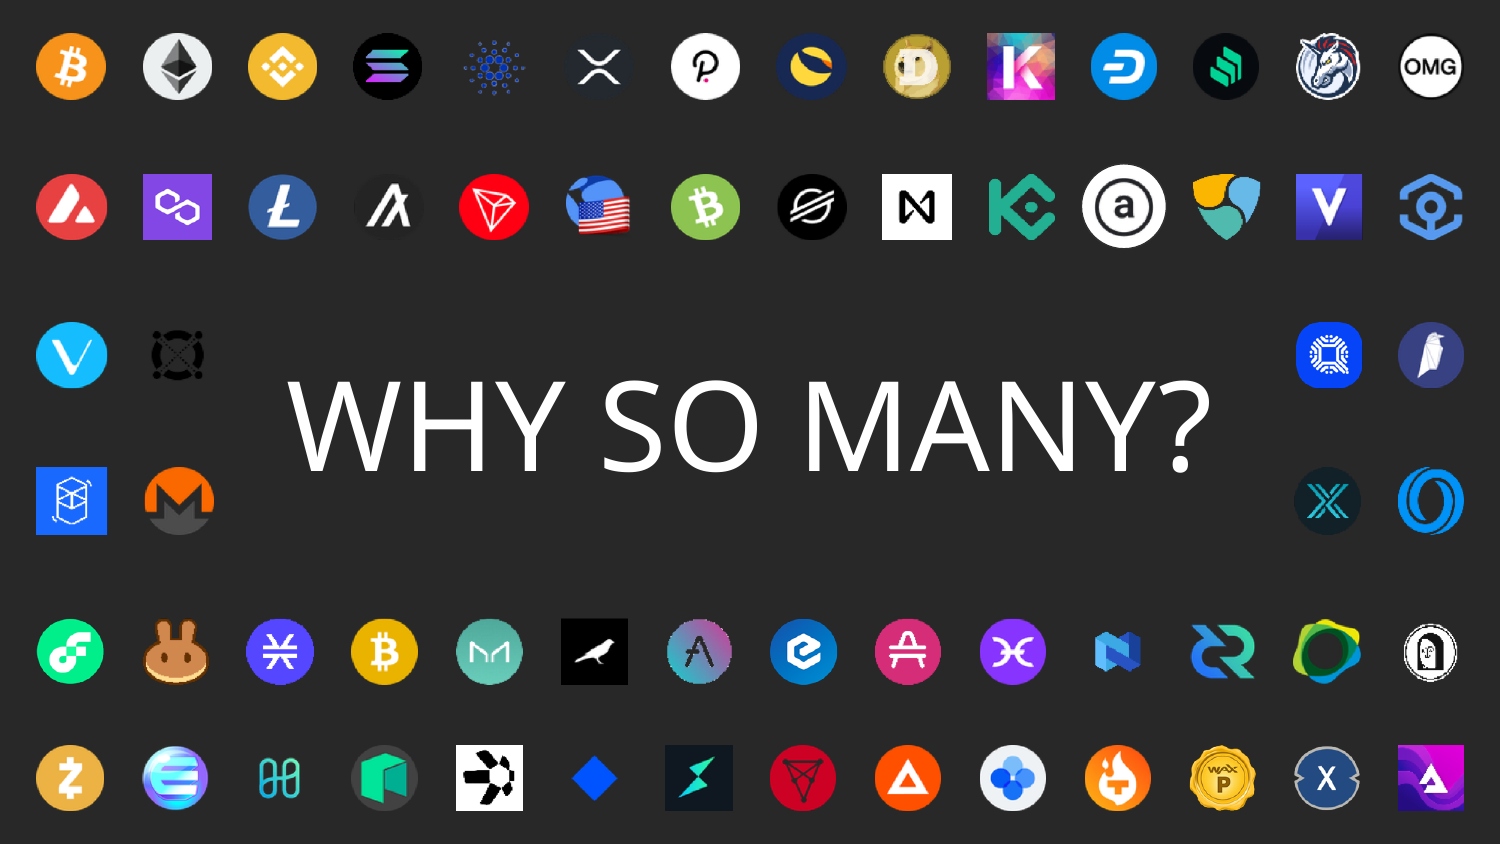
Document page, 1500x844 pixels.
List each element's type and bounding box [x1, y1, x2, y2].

text_box [36, 32, 1464, 811]
